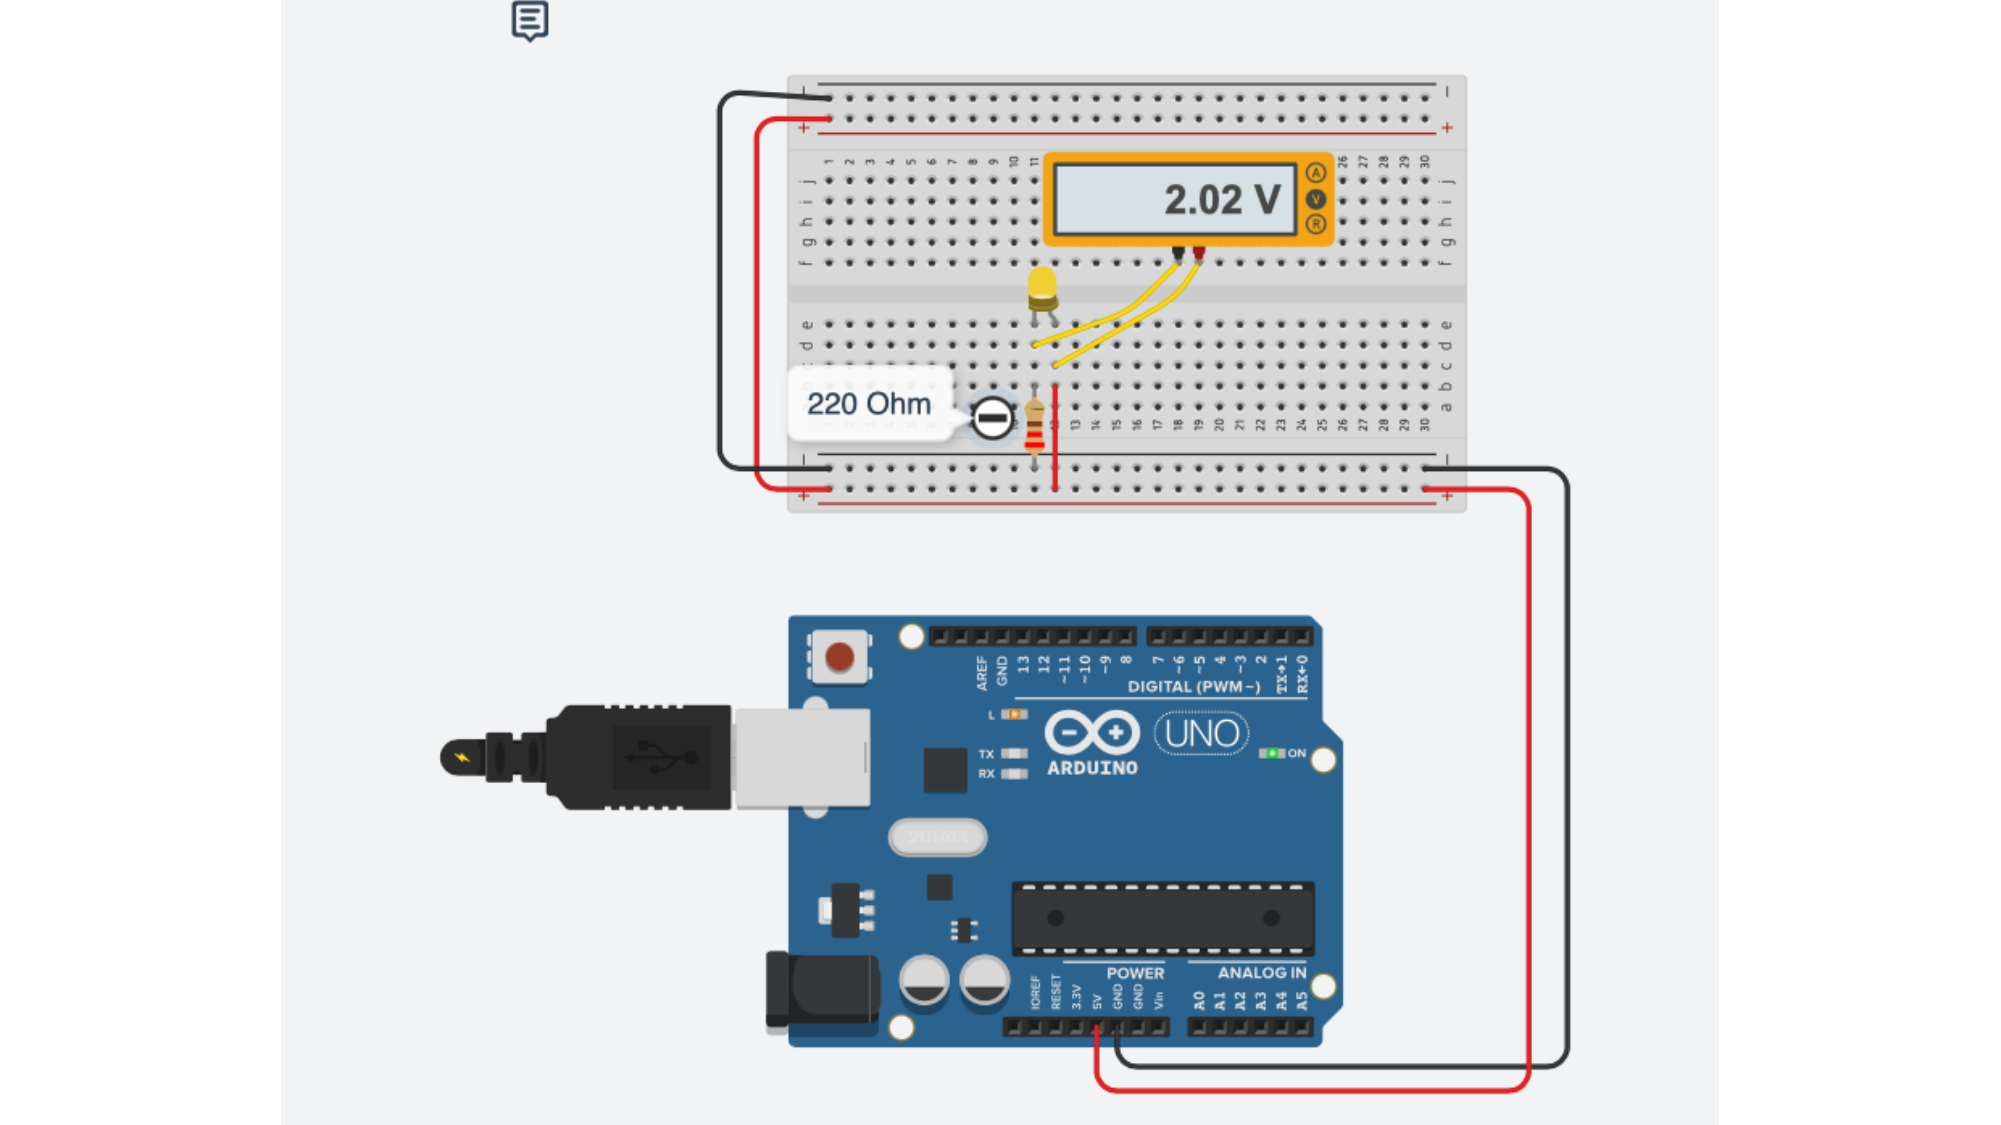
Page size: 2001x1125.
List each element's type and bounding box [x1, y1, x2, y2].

picture [281, 0, 1719, 1125]
